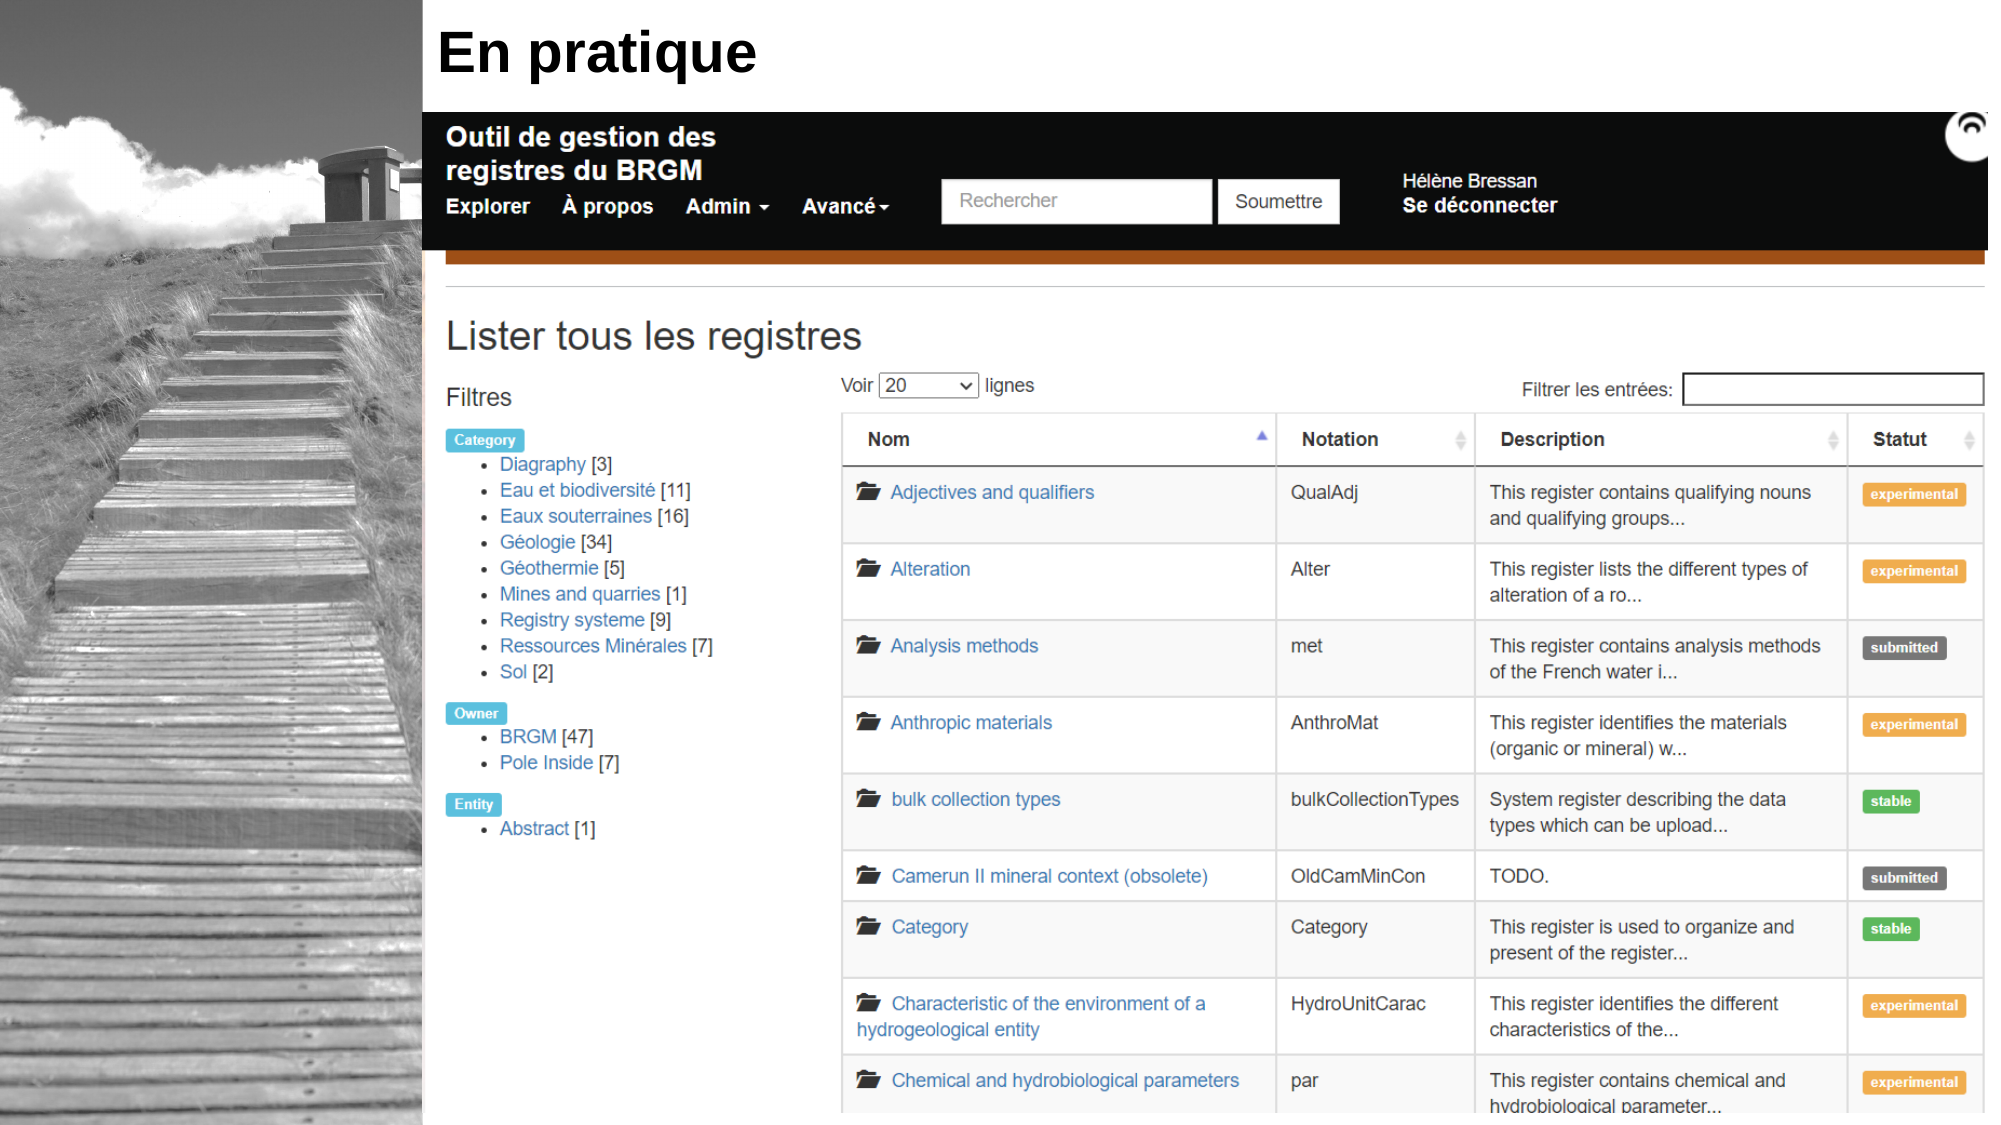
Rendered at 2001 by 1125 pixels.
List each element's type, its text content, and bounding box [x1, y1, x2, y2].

text_box En pratique [423, 6, 1675, 92]
picture [0, 0, 1988, 1125]
